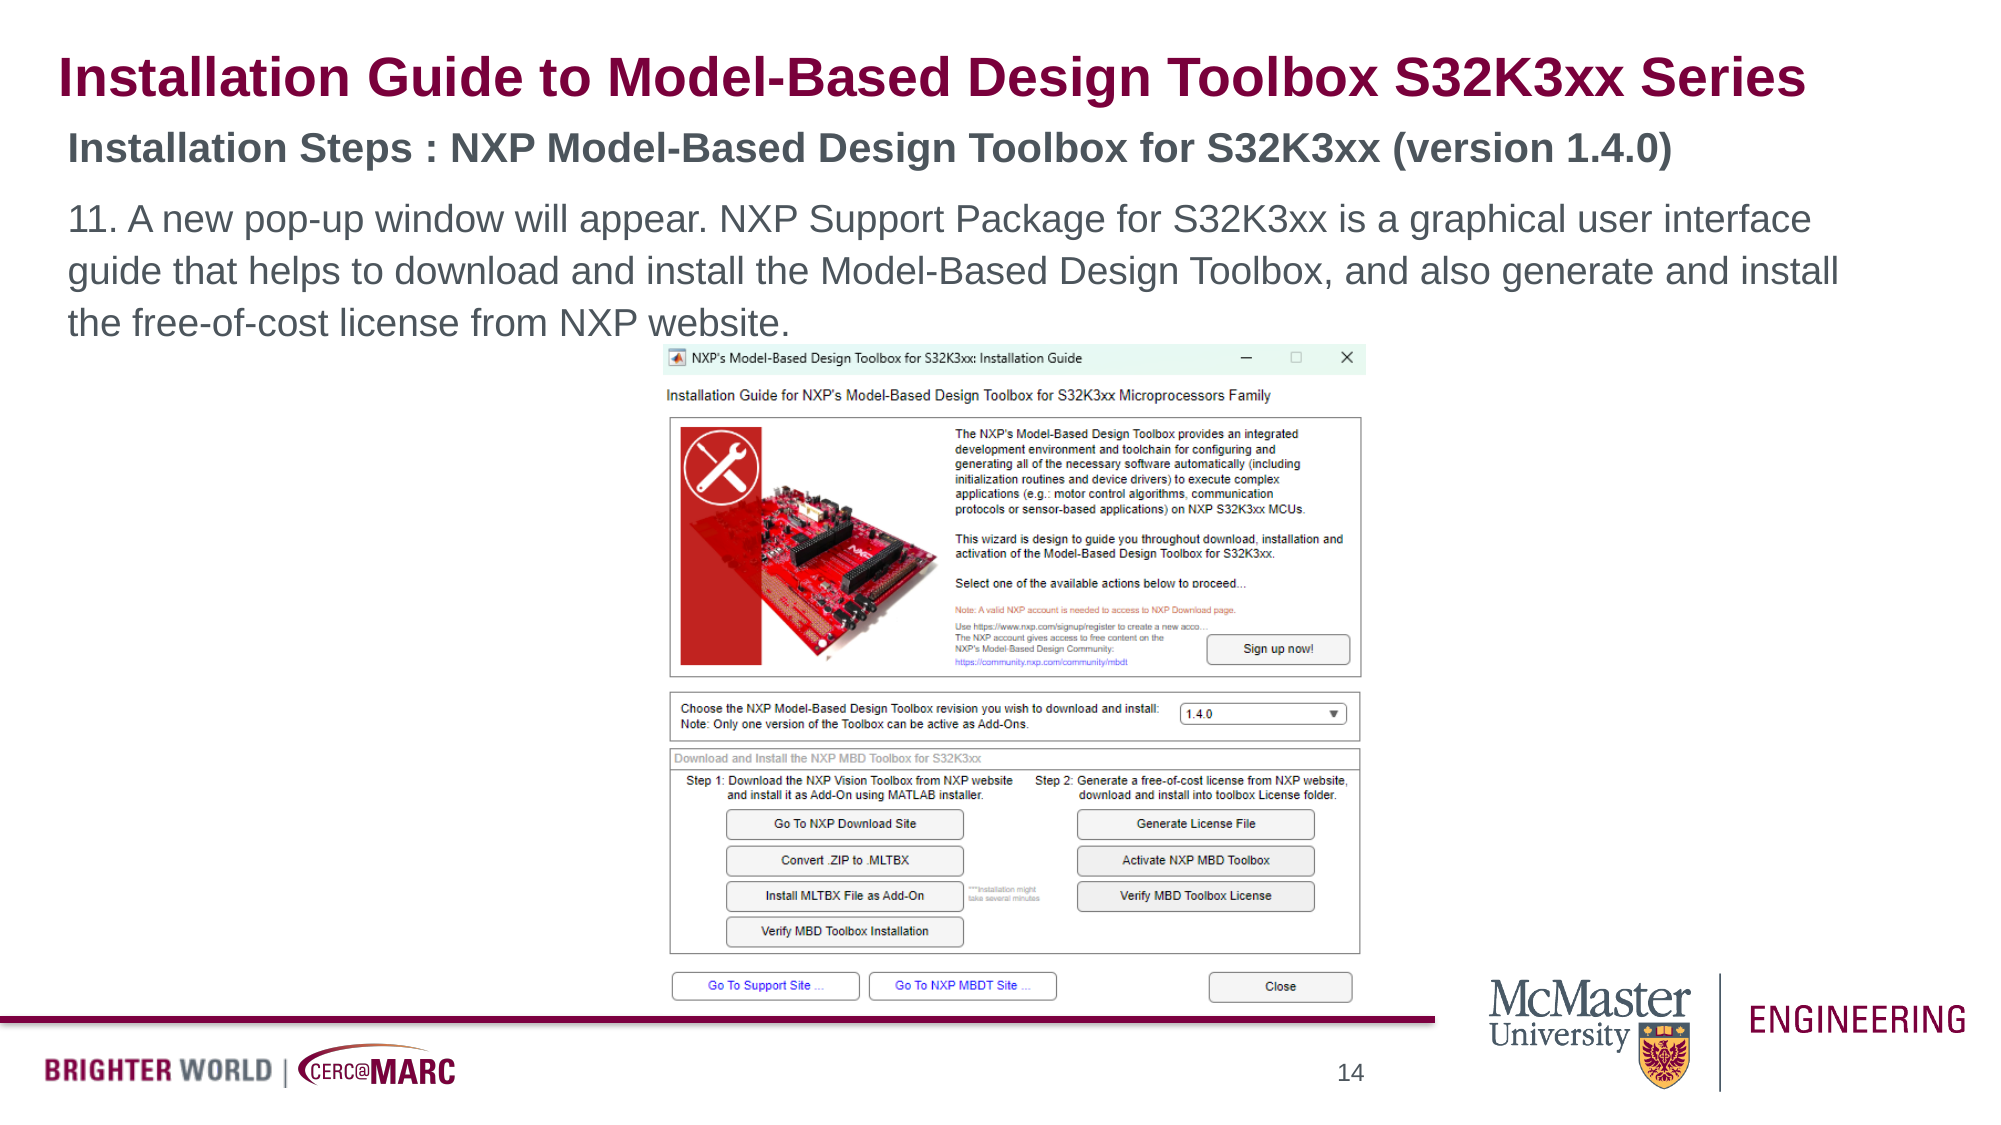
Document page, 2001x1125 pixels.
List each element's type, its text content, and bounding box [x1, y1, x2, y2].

slide_number 14 [1260, 1041, 1365, 1101]
list Installation Steps : NXP Model-Based Design Toolbox for S32K3xx (version 1.4.0) 11. A new pop-up window will appear. NXP Support Package for S32K3xx is a graphical user interface guide that helps to download and install the Model-Based Design Toolbox, and also generate and install the free-of-cost license from NXP website. [44, 106, 1913, 543]
picture [663, 344, 1366, 1014]
picture [1488, 973, 1965, 1092]
picture [43, 1031, 465, 1097]
title Installation Guide to Model-Based Design Toolbox S32K3xx Series [43, 0, 1965, 106]
